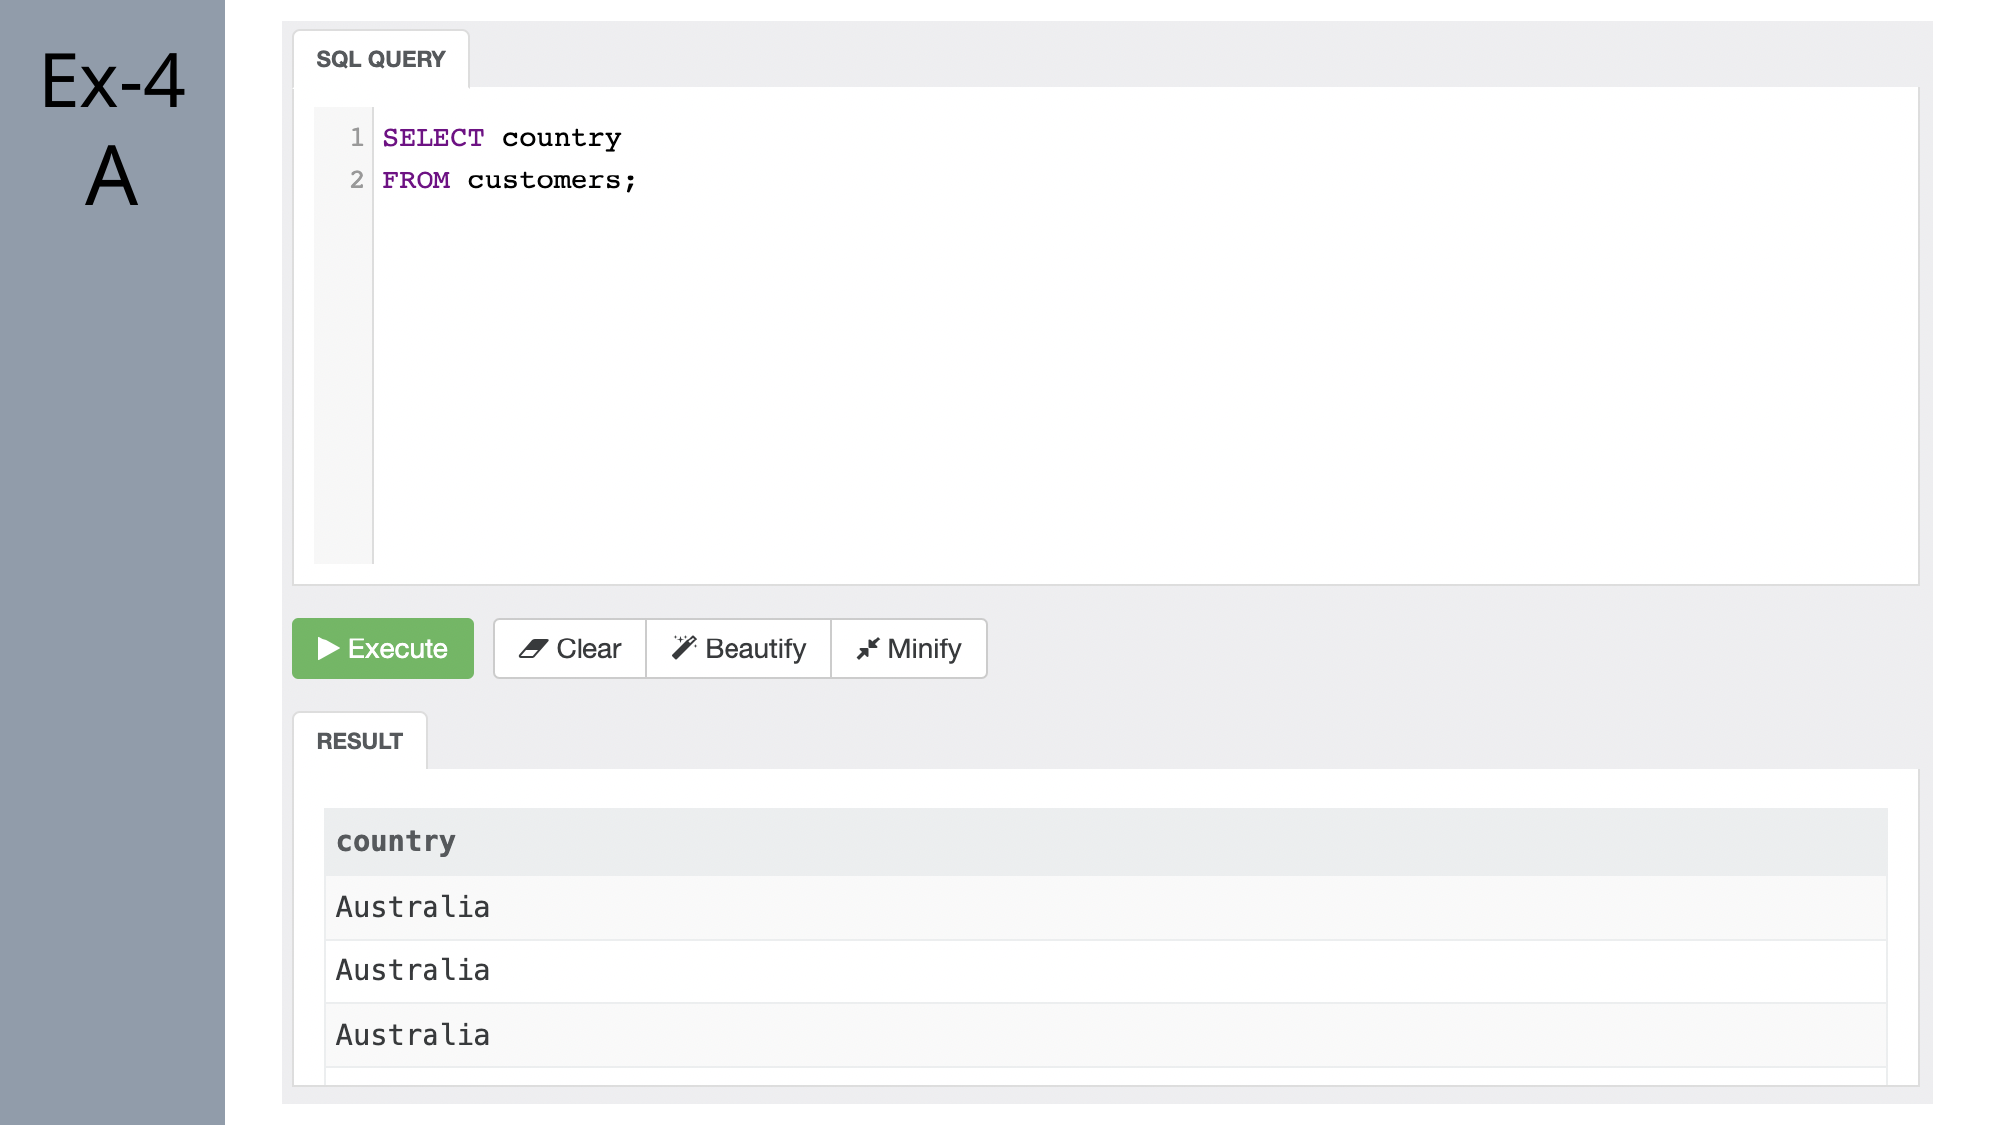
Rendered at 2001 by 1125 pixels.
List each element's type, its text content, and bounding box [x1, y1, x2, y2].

title Ex-4 A [0, 0, 225, 255]
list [282, 21, 1933, 1104]
